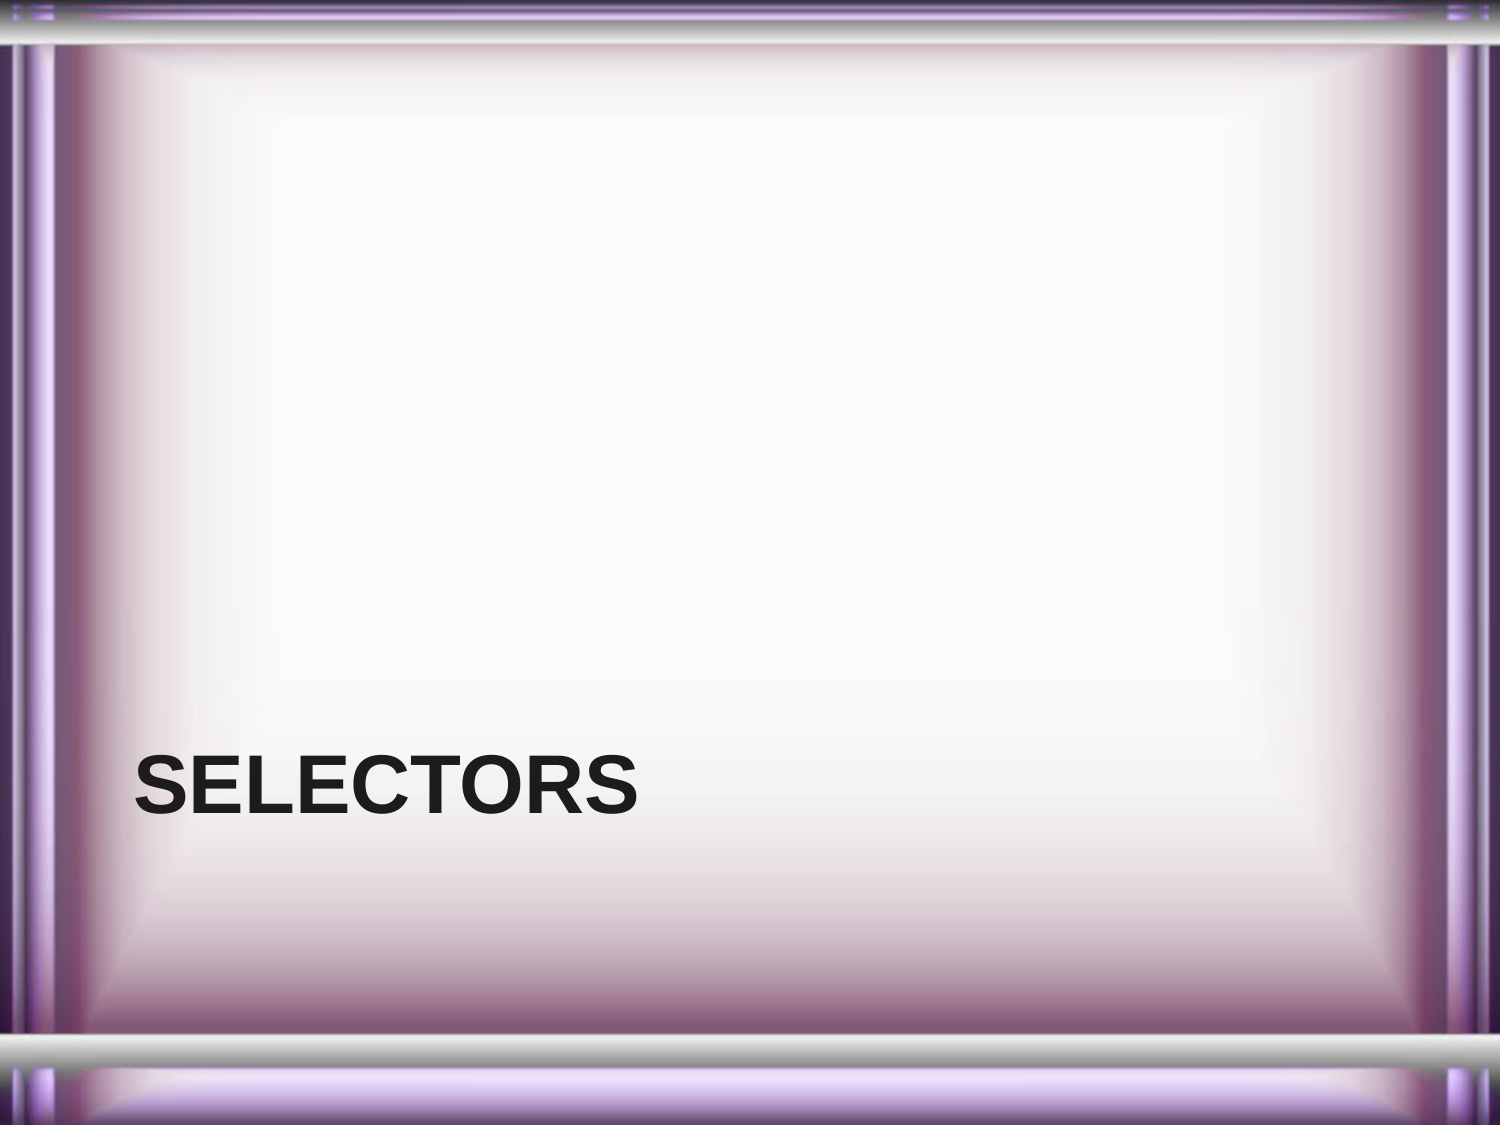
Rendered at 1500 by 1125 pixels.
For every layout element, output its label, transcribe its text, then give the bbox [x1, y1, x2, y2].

picture [0, 0, 1500, 1125]
title Selectors [118, 722, 1394, 947]
